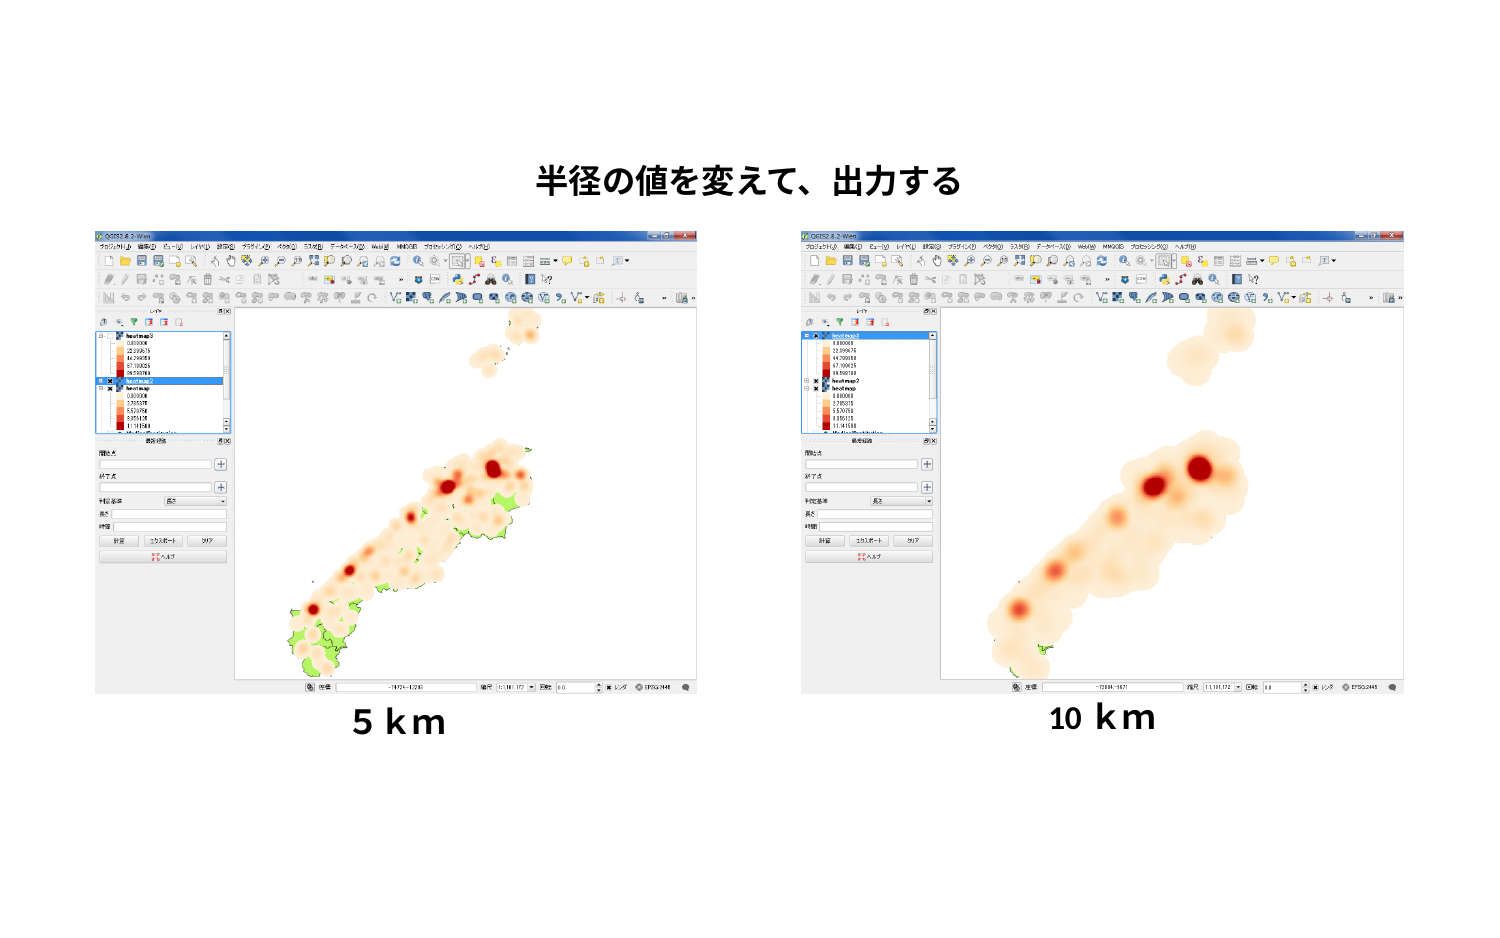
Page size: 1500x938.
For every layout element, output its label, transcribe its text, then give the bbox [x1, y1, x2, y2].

text_box ５ｋｍ [331, 694, 461, 749]
picture [801, 231, 1404, 694]
picture [95, 231, 697, 694]
text_box 10ｋｍ [1033, 694, 1172, 744]
text_box 半径の値を変えて、出力する [520, 153, 980, 208]
